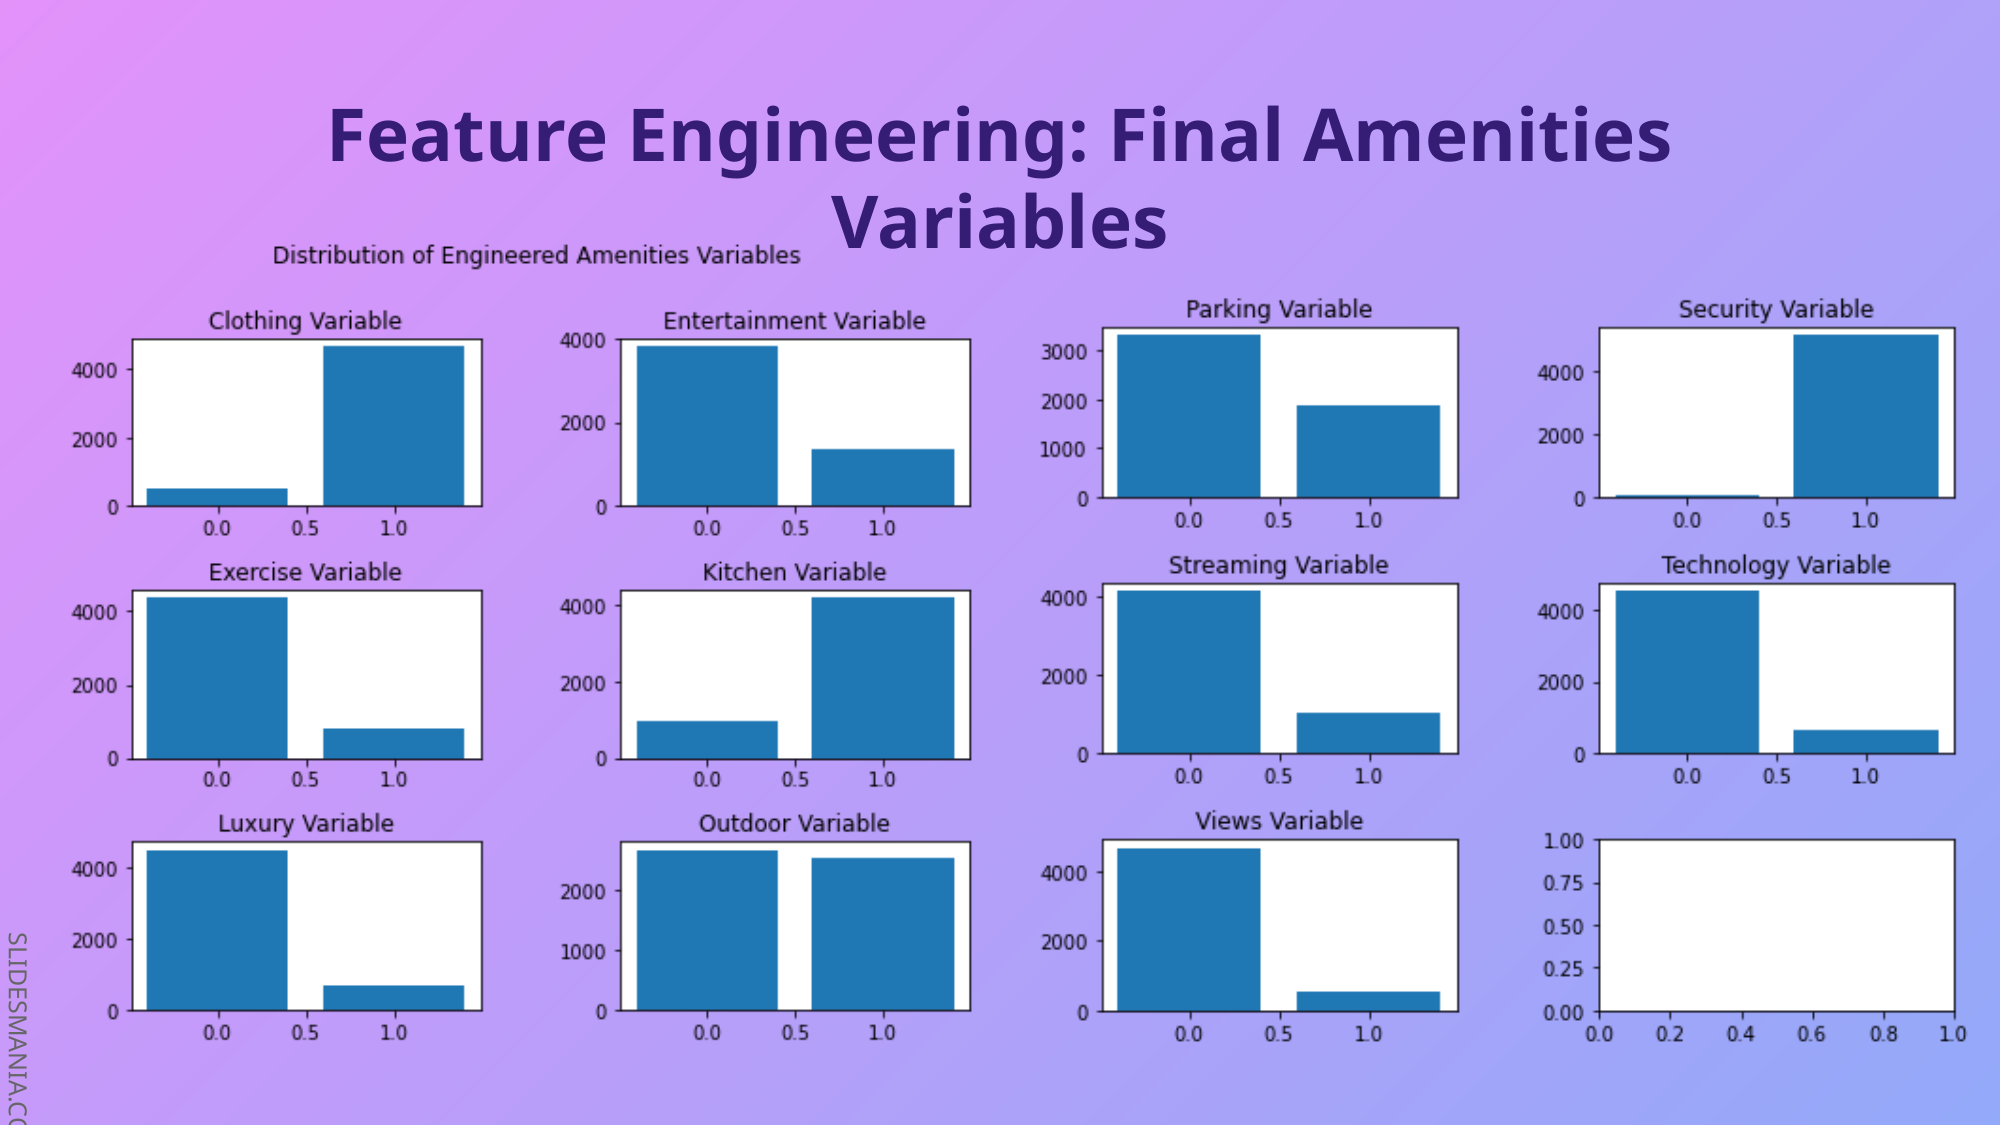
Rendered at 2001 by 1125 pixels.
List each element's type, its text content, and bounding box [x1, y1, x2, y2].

picture [1026, 282, 1983, 1057]
picture [57, 232, 998, 1057]
title Feature Engineering: Final Amenities Variables [150, 68, 1850, 194]
